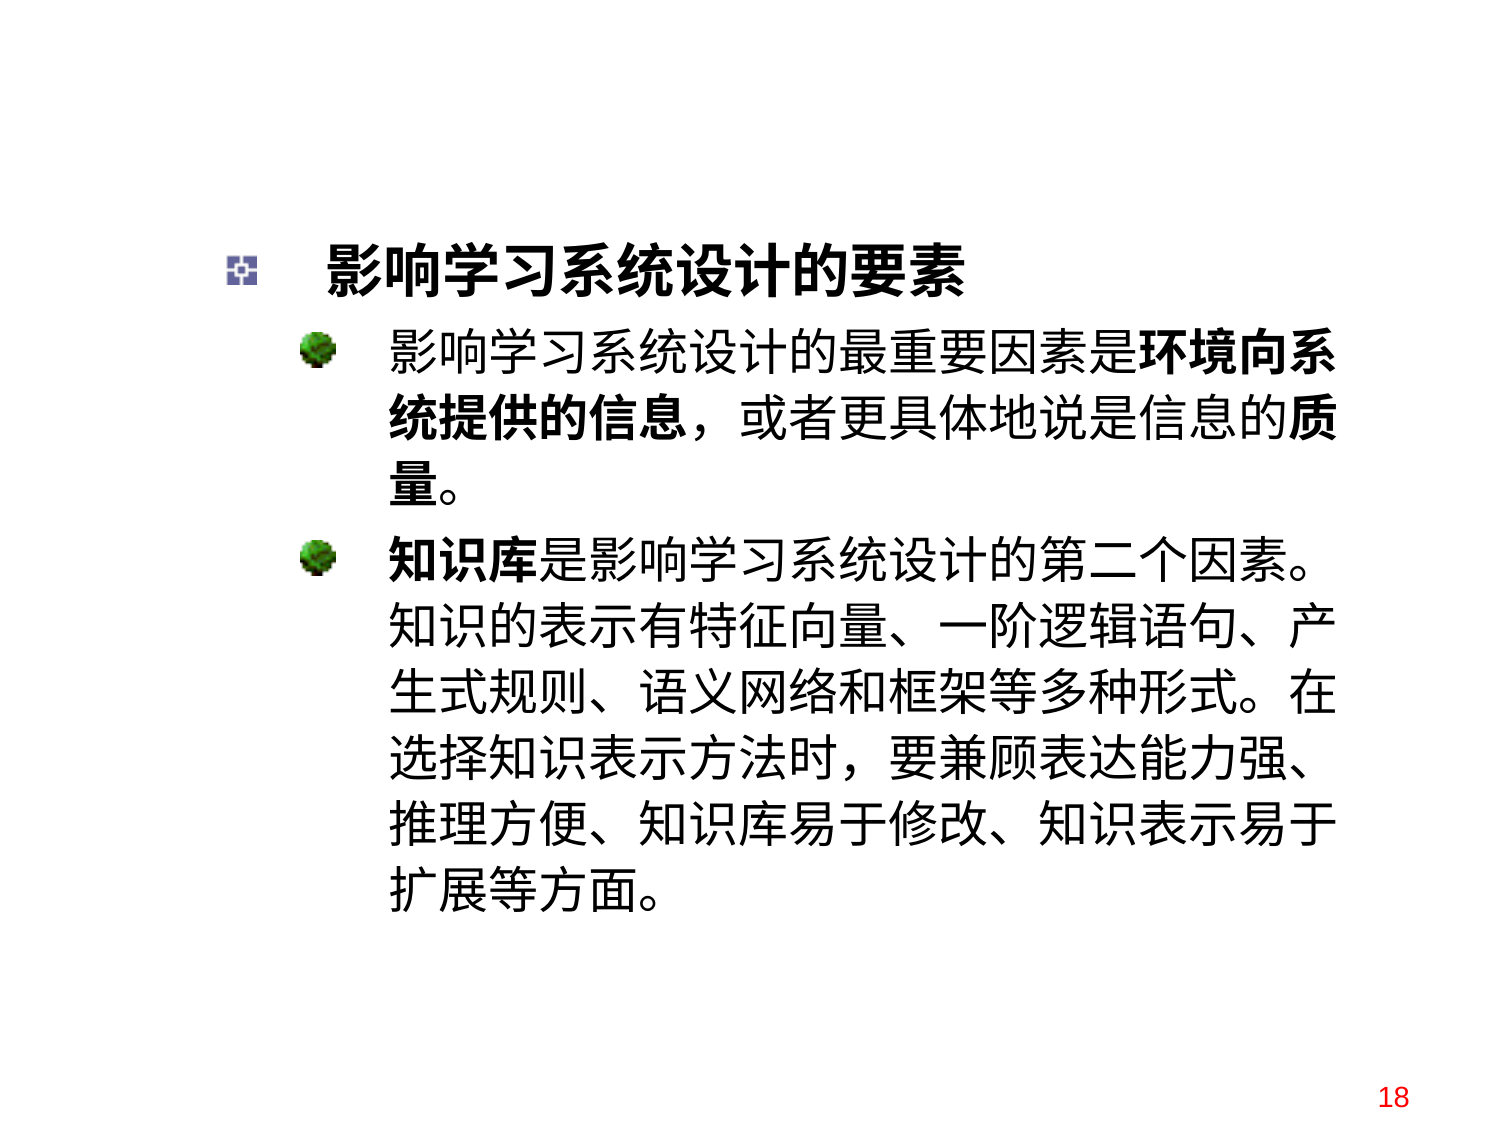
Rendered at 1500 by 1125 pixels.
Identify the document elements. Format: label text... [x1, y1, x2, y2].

list 影响学习系统设计的要素 影响学习系统设计的最重要因素是环境向系统提供的信息，或者更具体地说是信息的质量。 知识库是影响学习系统设计的第二个因素。知识的表示有特征向量、一阶逻辑语句、产生式规则、语义网络和框架等多种形式。在选择知识表示方法时，要兼顾表达能力强、推理方便、知识库易于修改、知识表示易于扩展等方面。 [135, 219, 1359, 958]
picture [300, 332, 336, 368]
slide_number 18 [891, 1070, 1426, 1106]
picture [300, 540, 336, 576]
picture [225, 254, 257, 285]
